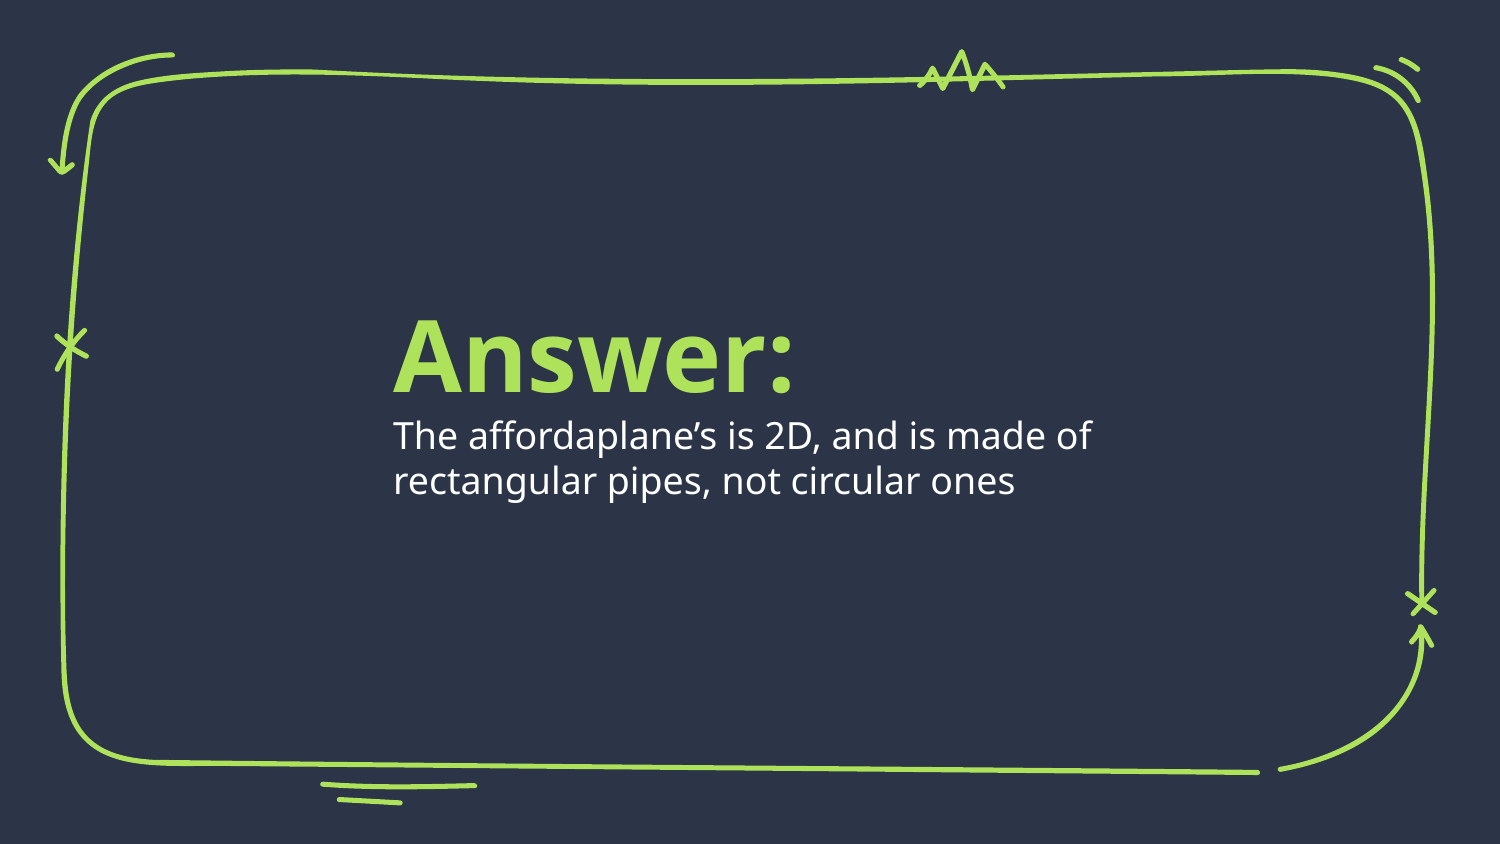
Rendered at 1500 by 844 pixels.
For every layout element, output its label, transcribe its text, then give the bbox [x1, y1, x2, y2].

text_box Answer: The affordaplane’s is 2D, and is made of rectangular pipes, not circular ones [378, 277, 1122, 567]
